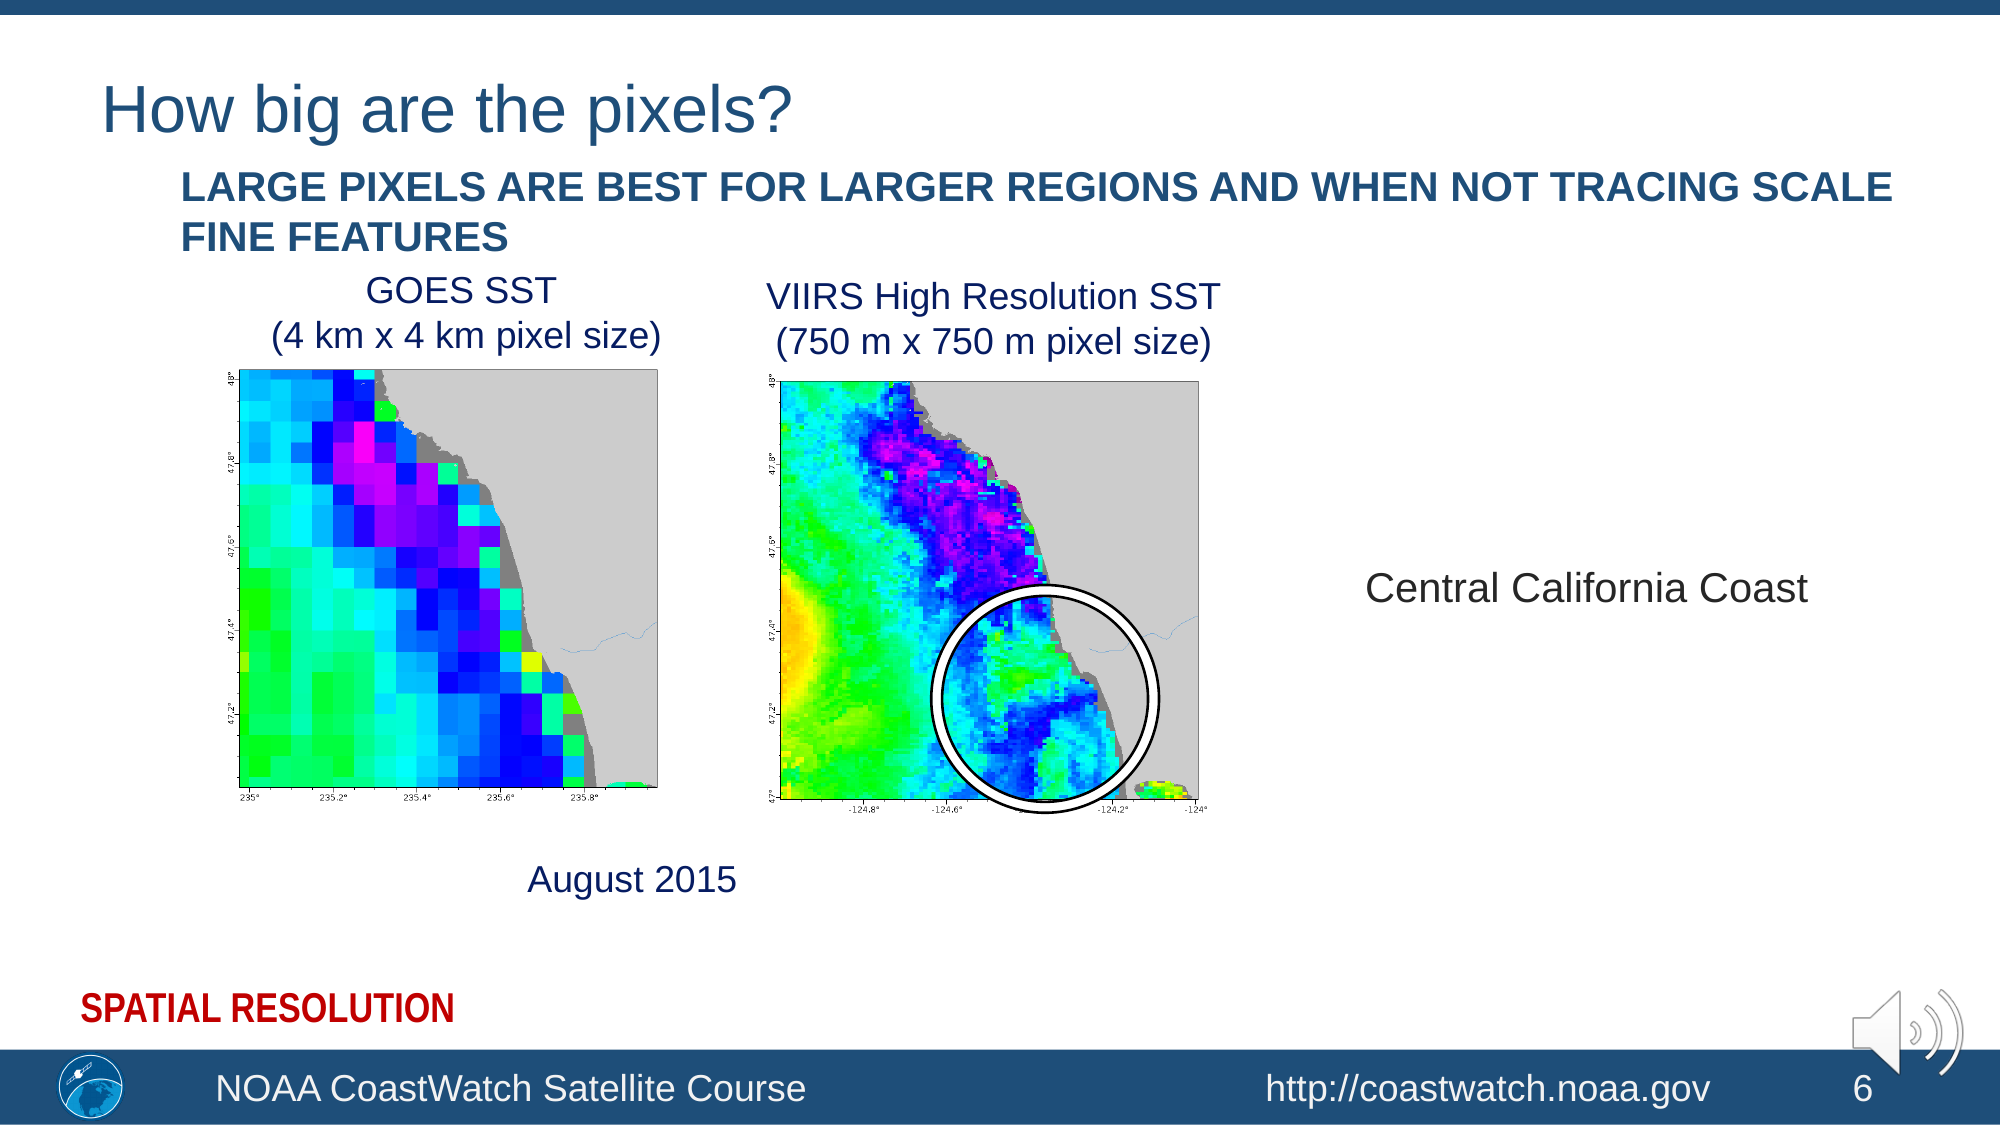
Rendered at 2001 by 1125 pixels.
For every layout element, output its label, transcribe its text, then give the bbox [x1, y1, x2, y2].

slide_number ‹#› [1837, 1056, 2000, 1117]
picture [209, 352, 687, 806]
text_box GOES SST (4 km x 4 km pixel size) [224, 280, 709, 344]
picture [56, 1052, 125, 1121]
title How big are the pixels? [86, 1, 1812, 220]
footer NOAA CoastWatch Satellite Course http://coastwatch.noaa.gov [200, 1056, 1738, 1117]
text_box Central California Coast [1351, 544, 1838, 619]
text_box VIIRS High Resolution SST (750 m x 750 m pixel size) [750, 282, 1237, 353]
text_box Spatial Resolution [66, 963, 553, 1038]
picture [1841, 966, 1976, 1101]
picture [750, 364, 1229, 819]
text_box August 2015 [389, 843, 876, 914]
text_box Large pixels are best for larger regions and when not tracing scale fine features [165, 152, 1968, 268]
